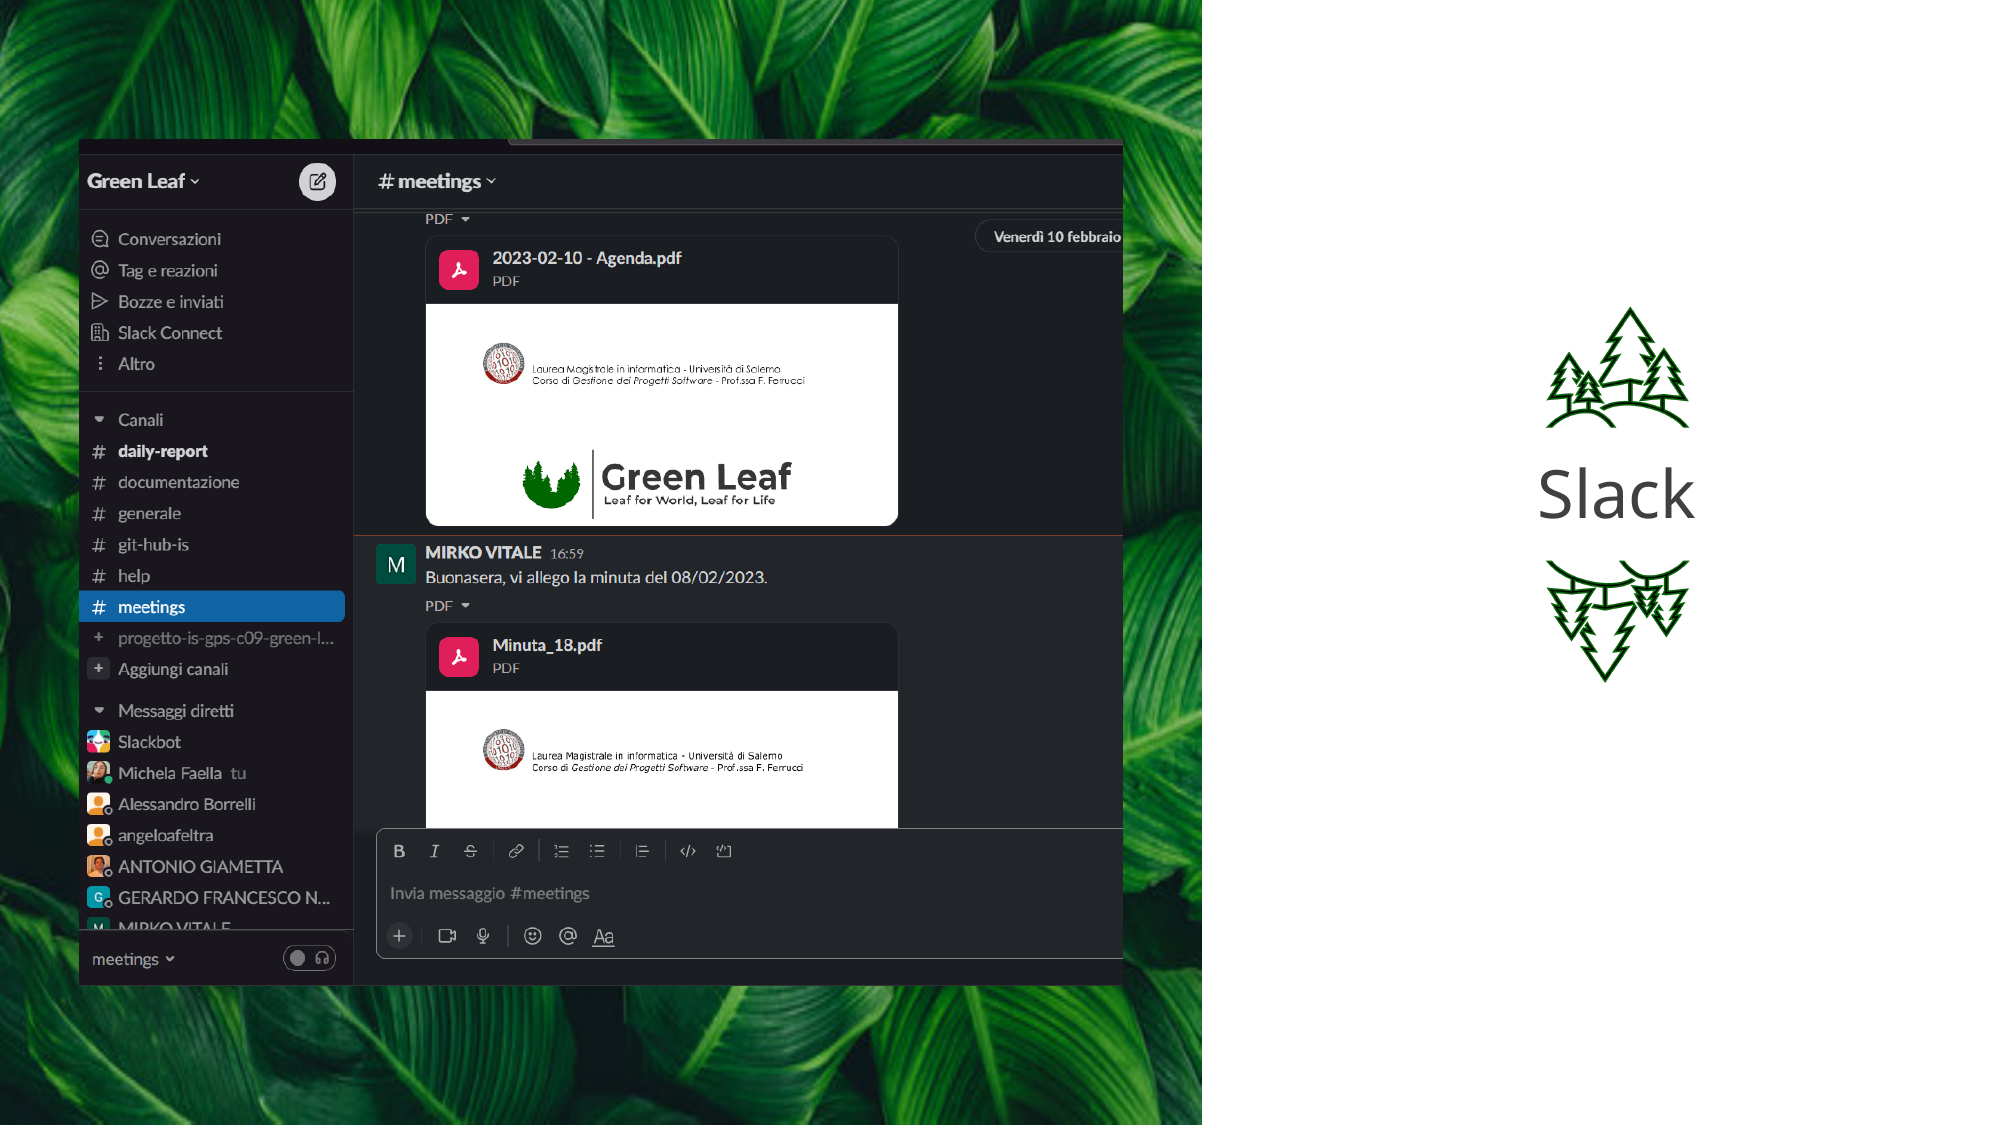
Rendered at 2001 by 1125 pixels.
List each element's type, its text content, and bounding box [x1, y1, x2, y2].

picture [1542, 544, 1693, 695]
picture [0, 0, 1202, 1125]
picture [1542, 294, 1693, 445]
text_box Slack [1237, 444, 1997, 539]
